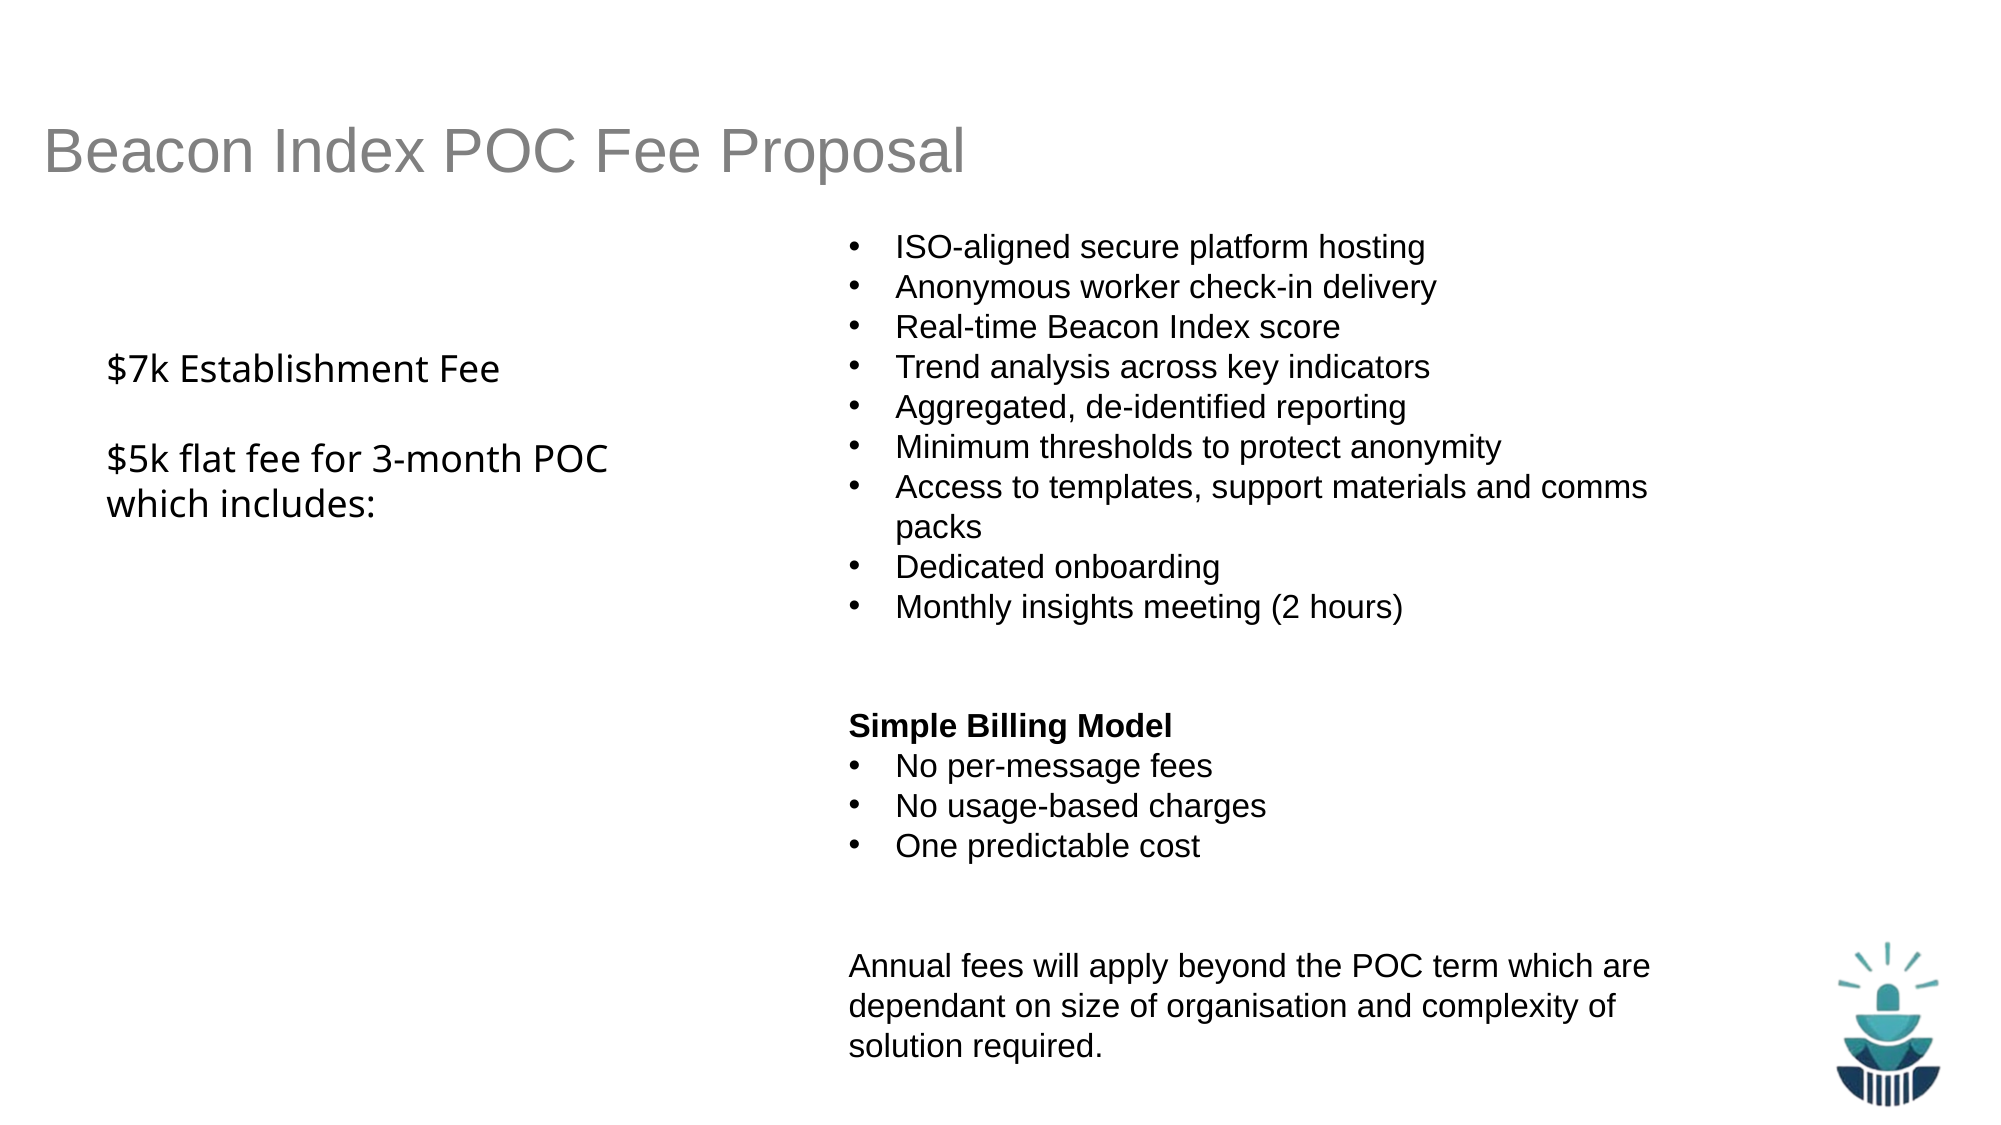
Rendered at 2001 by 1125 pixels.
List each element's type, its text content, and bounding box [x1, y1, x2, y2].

text_box $7k Establishment Fee $5k flat fee for 3-month POC which includes: [91, 337, 707, 533]
title Beacon Index POC Fee Proposal [28, 43, 1185, 261]
picture [1786, 938, 1988, 1118]
text_box ISO-aligned secure platform hosting Anonymous worker check-in delivery Real-time Beacon Index score Trend analysis across key indicators Aggregated, de-identified reporting Minimum thresholds to protect anonymity Access to templates, support materials and comms packs Dedicated onboarding Monthly insights meeting (2 hours) Simple Billing Model No per-message fees No usage-based charges One predictable cost Annual fees will apply beyond the POC term which are dependant on size of organisation and complexity of solution required. [833, 218, 1754, 1072]
